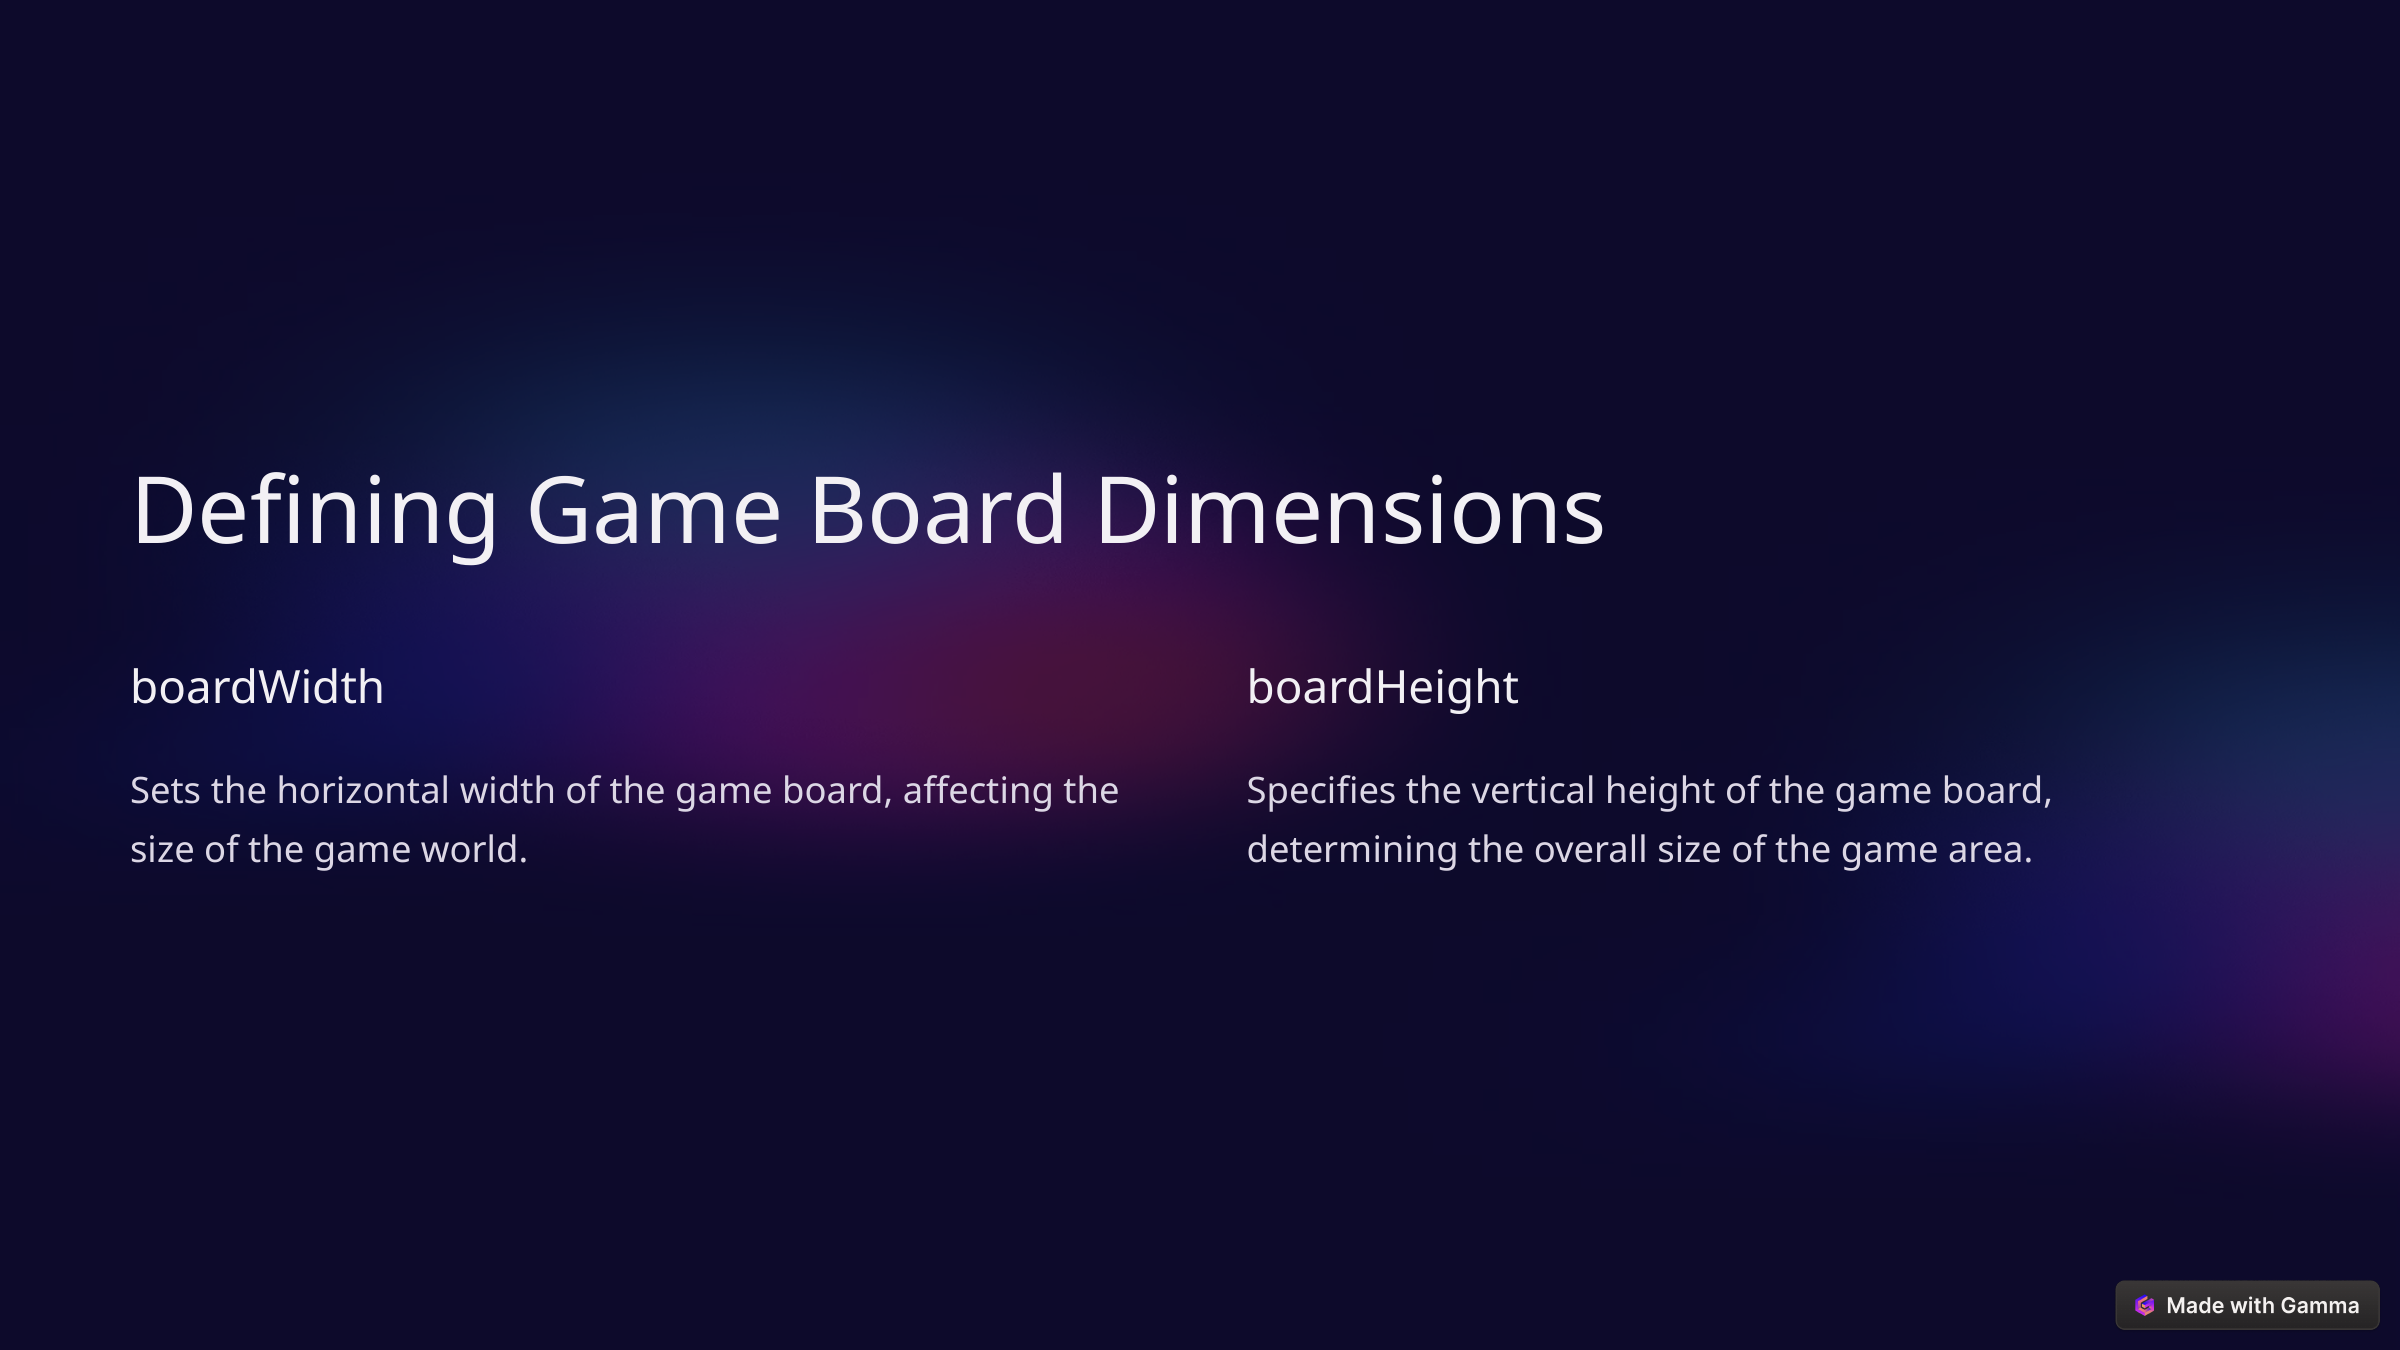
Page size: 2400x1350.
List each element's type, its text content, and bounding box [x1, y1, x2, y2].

text_box boardHeight [1246, 655, 1712, 714]
text_box Specifies the vertical height of the game board, determining the overall size of the game area. [1246, 751, 2271, 871]
picture [2106, 1271, 2389, 1339]
text_box Defining Game Board Dimensions [130, 446, 1728, 563]
text_box boardWidth [130, 655, 596, 714]
text_box Sets the horizontal width of the game board, affecting the size of the game world. [130, 751, 1155, 871]
